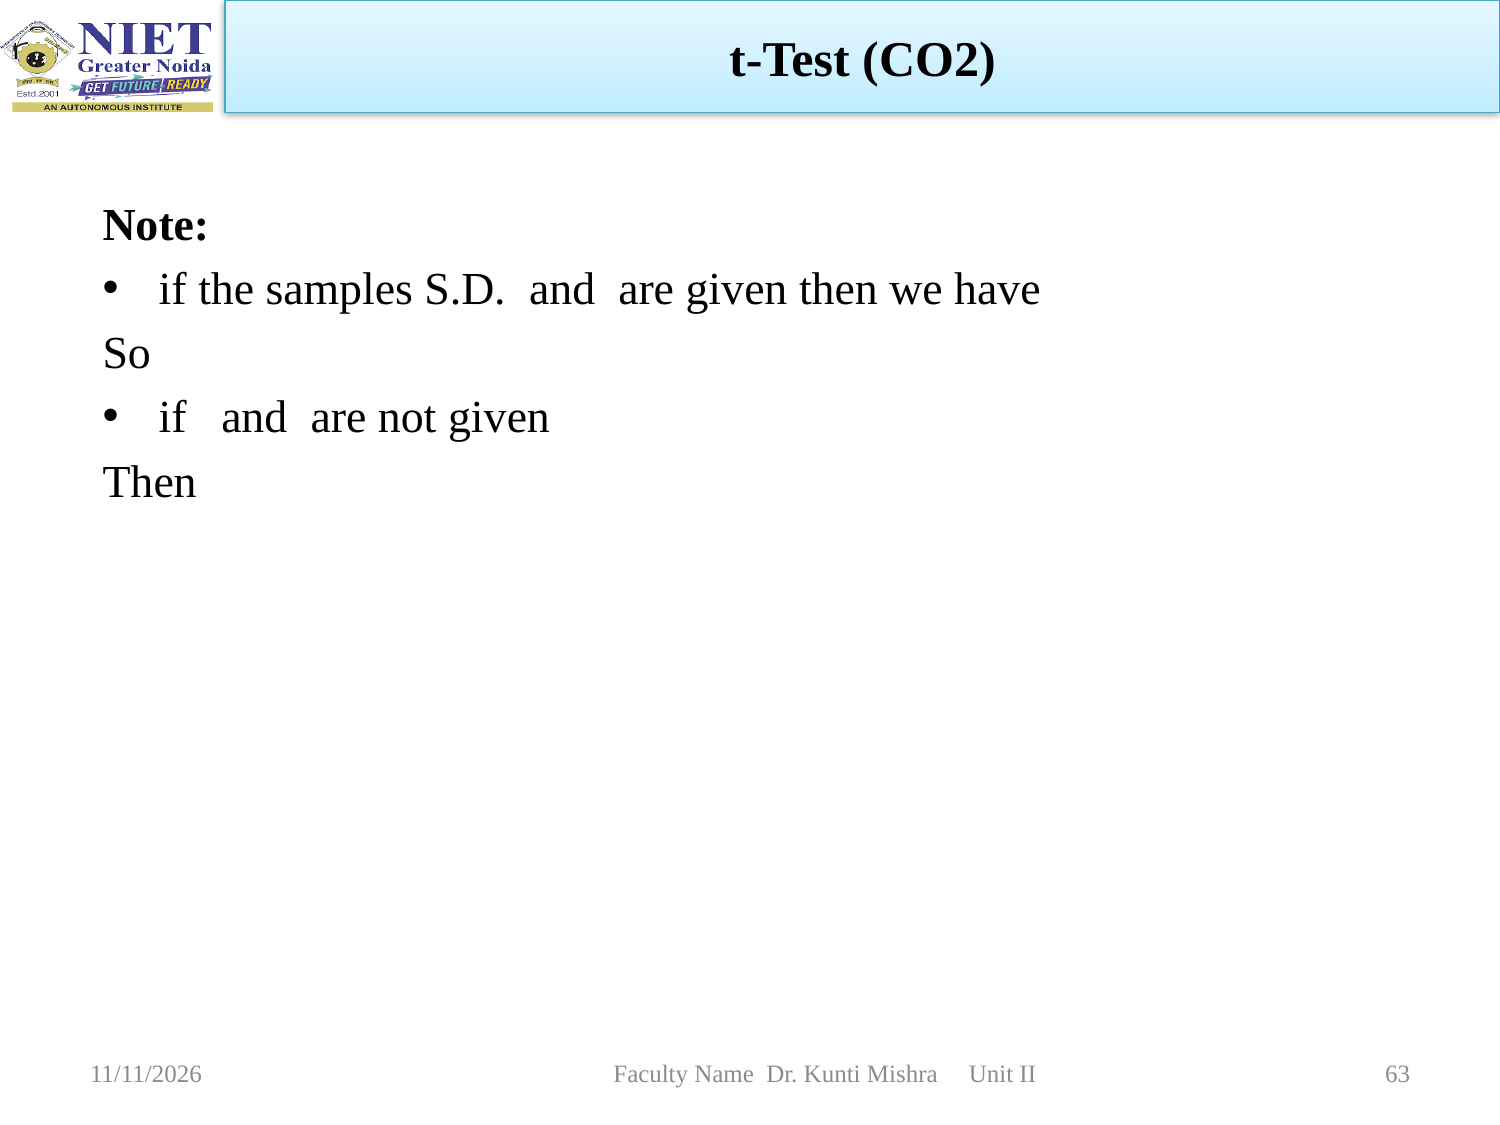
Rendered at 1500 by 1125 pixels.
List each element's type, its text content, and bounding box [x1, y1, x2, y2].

text_box t-Test (CO2) [224, 0, 1500, 113]
picture [0, 21, 213, 112]
footer Faculty Name Dr. Kunti Mishra Unit II [412, 1042, 1074, 1103]
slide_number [75, 1042, 412, 1103]
slide_number 63 [1074, 1042, 1425, 1103]
